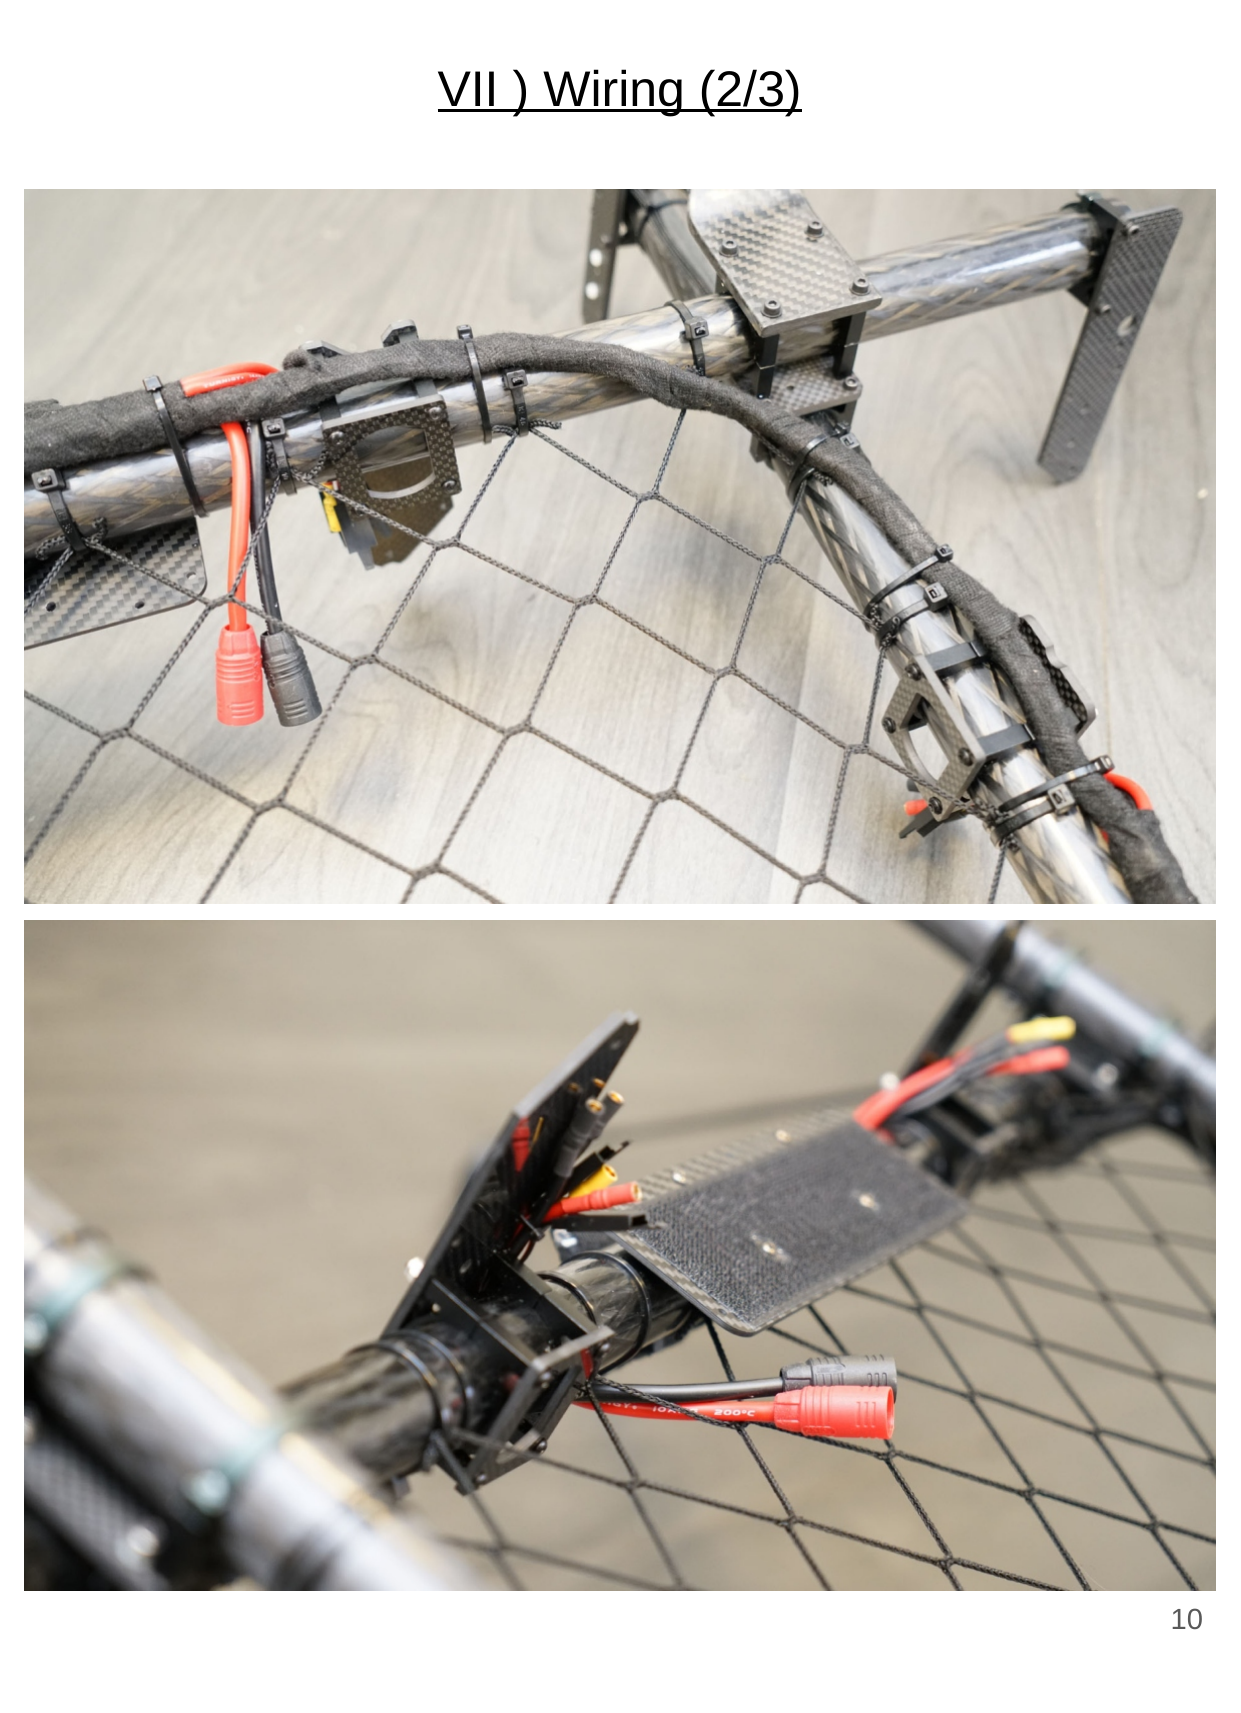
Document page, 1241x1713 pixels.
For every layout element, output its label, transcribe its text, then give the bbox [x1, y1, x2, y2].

picture [24, 920, 1216, 1591]
text_box VII ) Wiring (2/3) [3, 41, 1237, 157]
picture [24, 188, 1216, 904]
slide_number ‹#› [1149, 1552, 1224, 1684]
